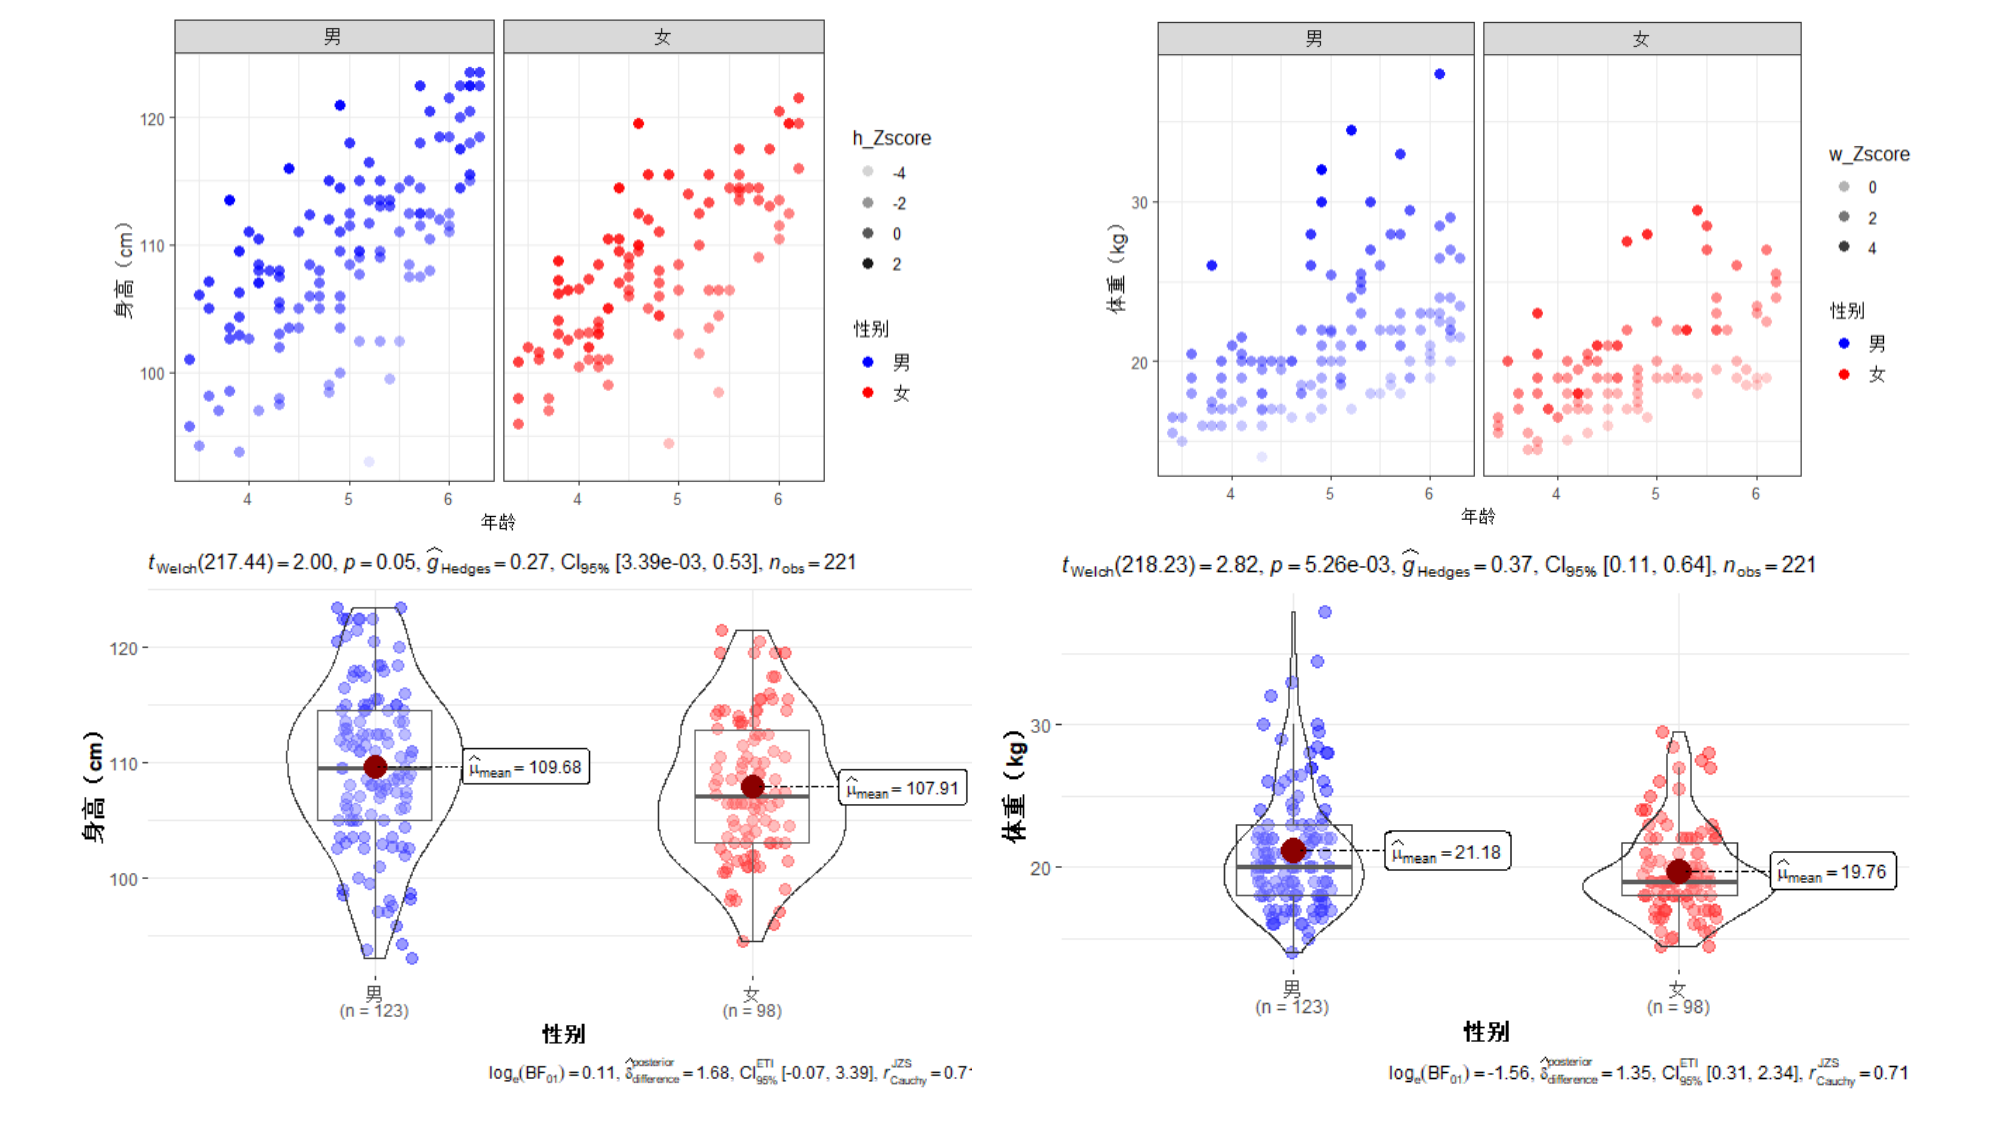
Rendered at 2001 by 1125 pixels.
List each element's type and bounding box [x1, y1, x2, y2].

picture [75, 544, 972, 1093]
picture [999, 544, 1914, 1093]
picture [108, 16, 939, 534]
picture [1104, 16, 1914, 534]
